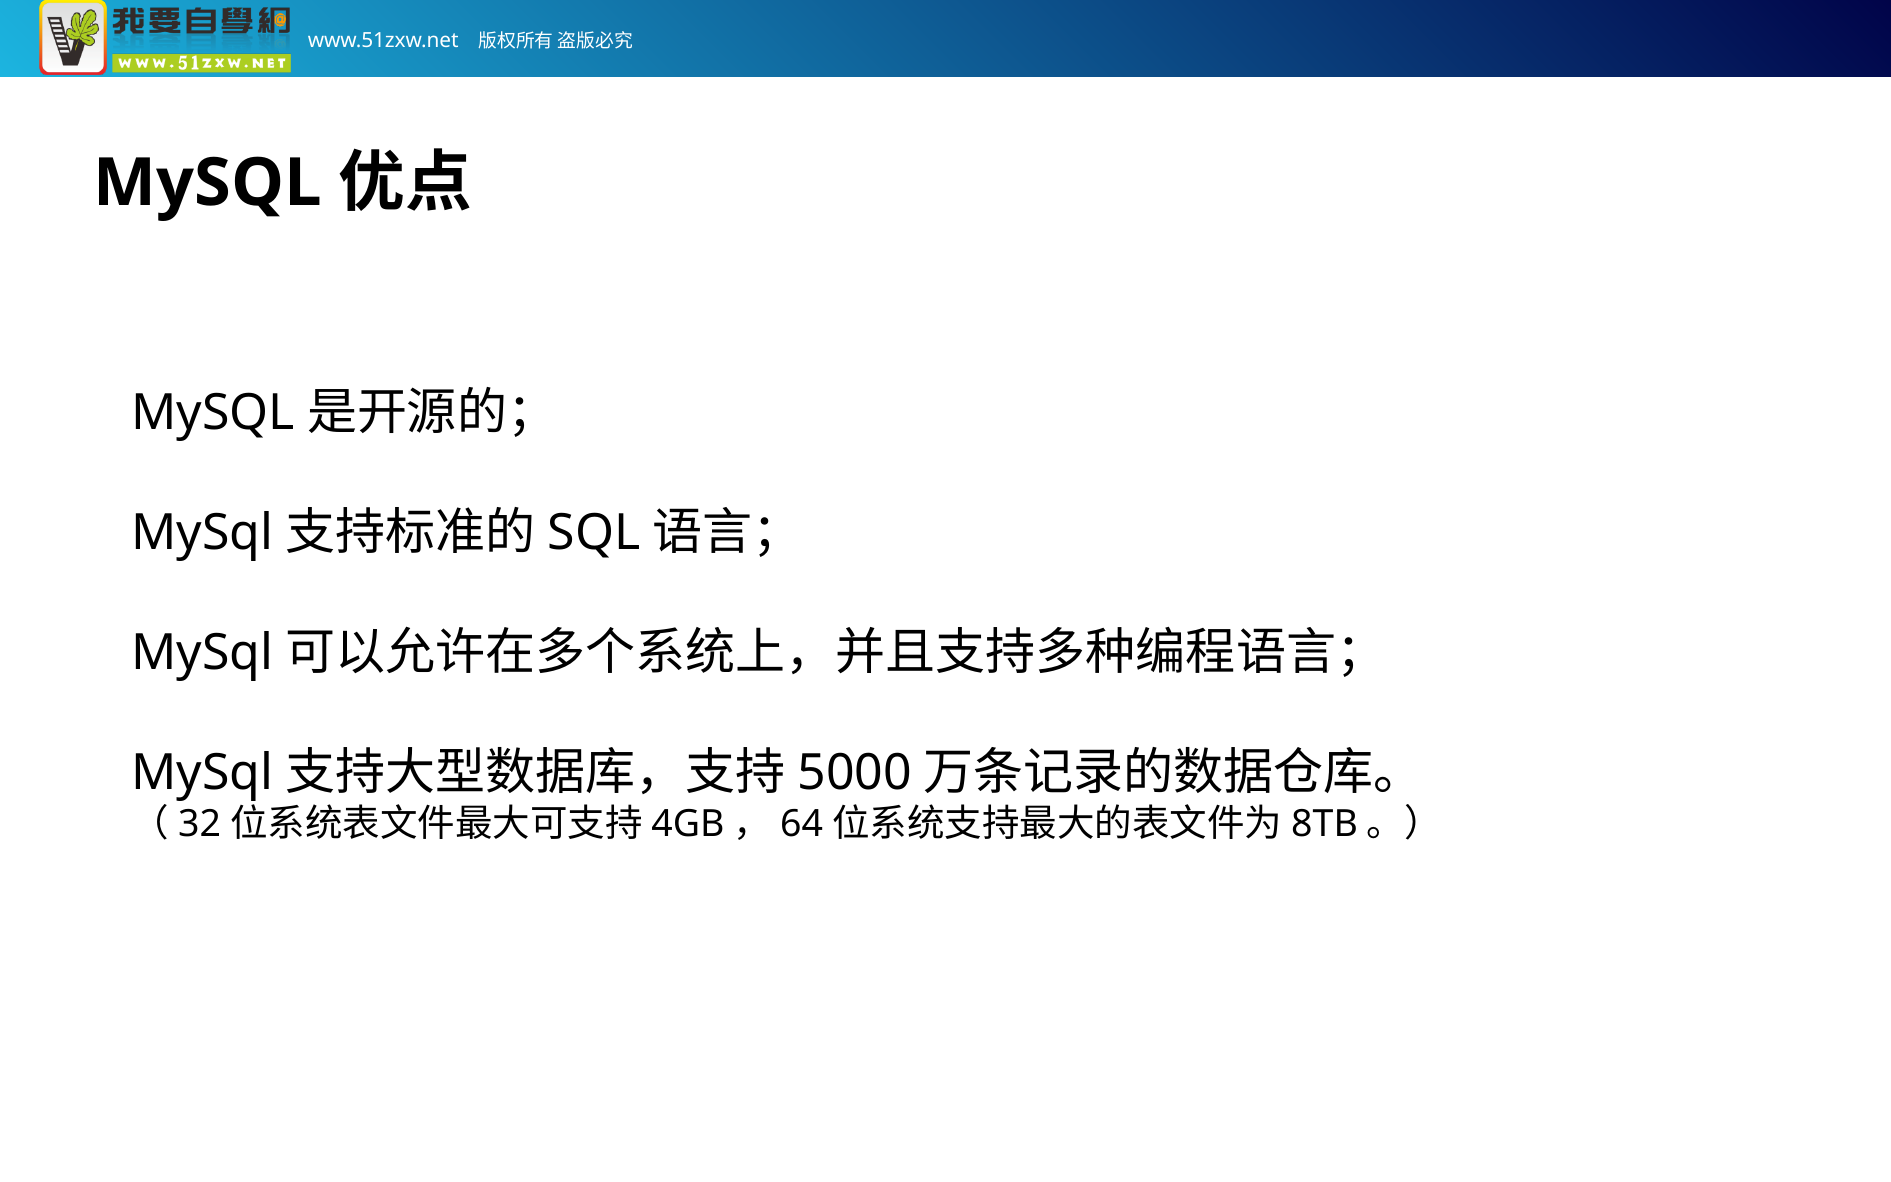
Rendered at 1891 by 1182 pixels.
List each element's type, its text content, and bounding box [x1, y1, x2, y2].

picture [39, 0, 291, 75]
text_box [0, 0, 1891, 78]
text_box MySQL优点 [79, 131, 487, 226]
text_box MySQL是开源的； MySql支持标准的SQL语言； MySql可以允许在多个系统上，并且支持多种编程语言； MySql支持大型数据库，支持5000万条记录的数据仓库。 （32位系统表文件最大可支持4GB，64位系统支持最大的表文件为8TB。） [116, 371, 1561, 852]
text_box www.51zxw.net 版权所有 盗版必究 [291, 11, 858, 59]
